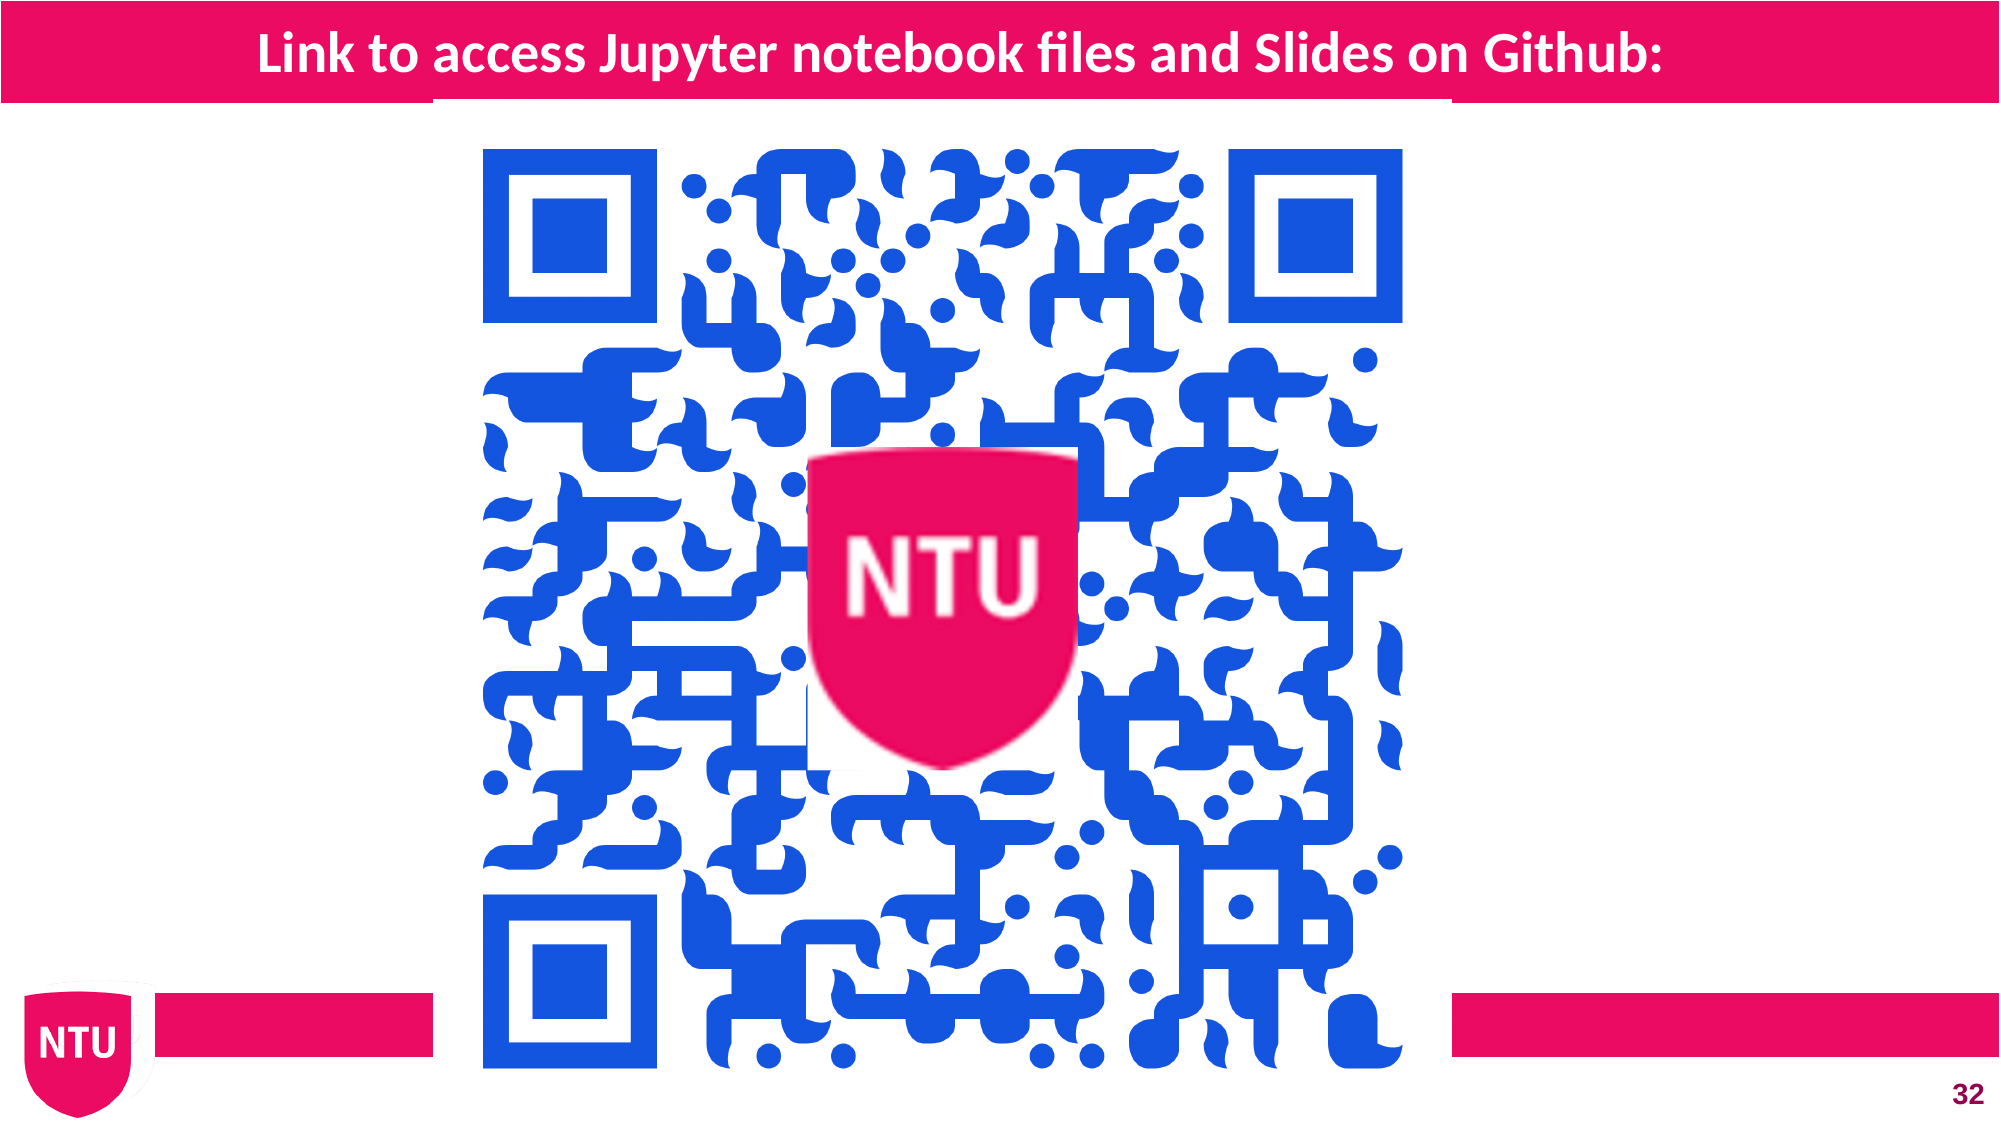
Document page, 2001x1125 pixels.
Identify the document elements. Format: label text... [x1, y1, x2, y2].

text_box [0, 0, 2000, 105]
text_box [1452, 991, 2000, 1059]
text_box [162, 991, 433, 1059]
text_box Link to access Jupyter notebook files and Slides on Github: [242, 6, 1816, 92]
picture [24, 974, 162, 1118]
picture [433, 99, 1452, 1118]
text_box 32 [1937, 1062, 2000, 1123]
